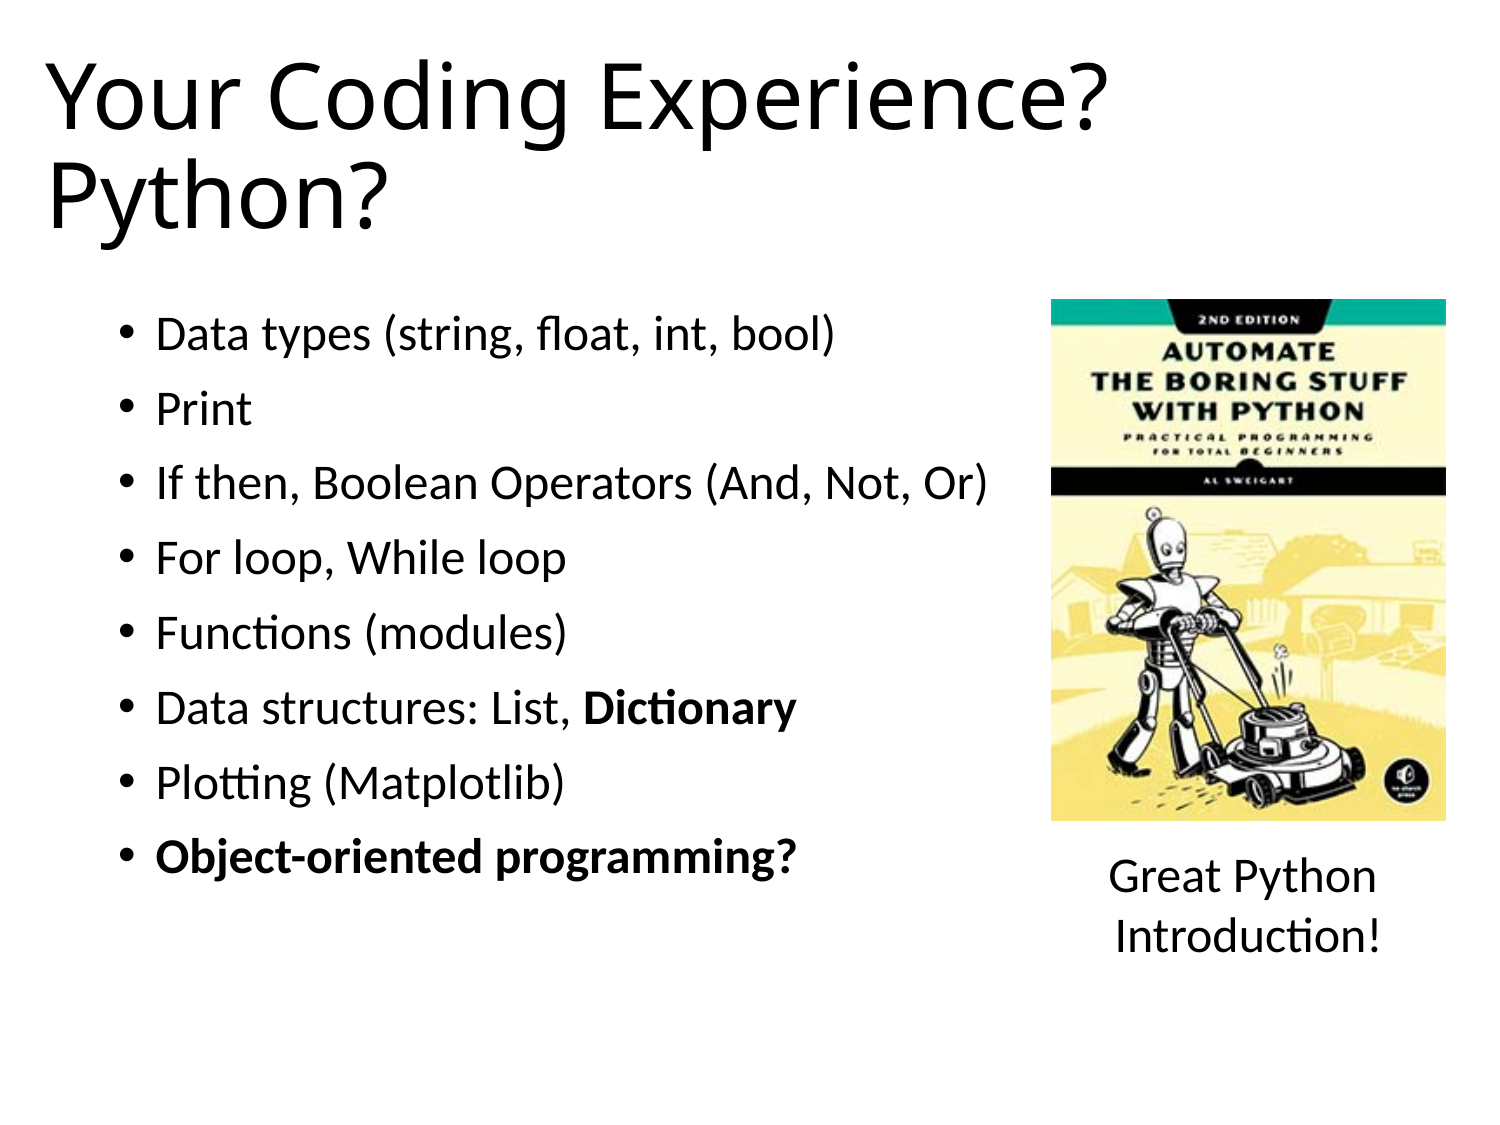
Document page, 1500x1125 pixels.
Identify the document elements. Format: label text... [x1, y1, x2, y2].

picture [1051, 299, 1446, 821]
title Your Coding Experience? Python? [30, 40, 1446, 258]
list Data types (string, float, int, bool) Print If then, Boolean Operators (And, Not, Or) For loop, While loop Functions (modules) Data structures: List, Dictionary Plotting (Matplotlib) Object-oriented programming? [103, 299, 1397, 1014]
text_box Great Python Introduction! [1093, 835, 1404, 971]
